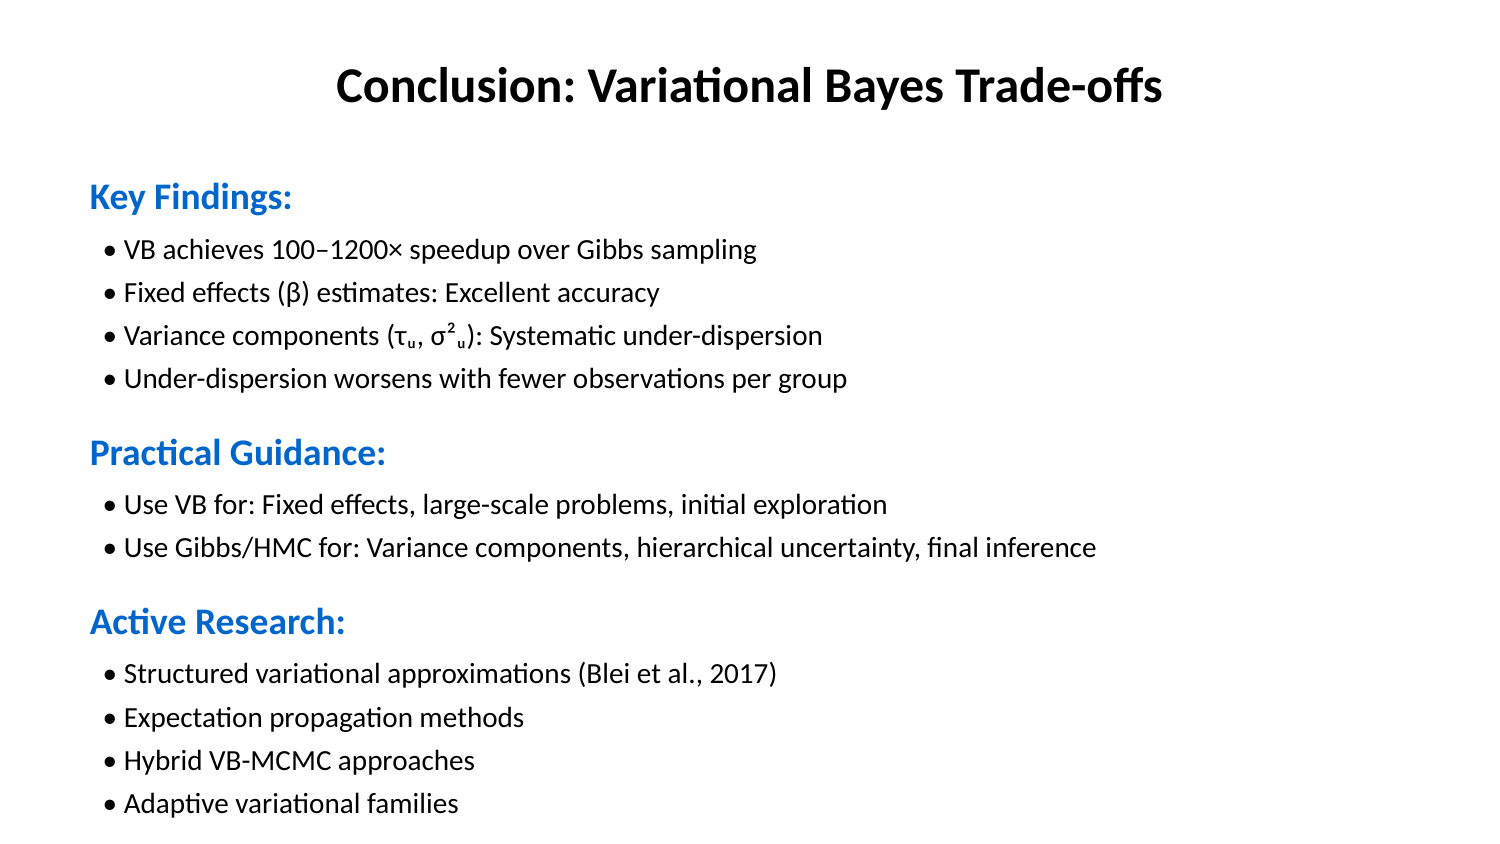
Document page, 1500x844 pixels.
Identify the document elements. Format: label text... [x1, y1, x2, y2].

text_box Conclusion: Variational Bayes Trade-offs [321, 44, 1179, 120]
text_box Key Findings: • VB achieves 100–1200× speedup over Gibbs sampling • Fixed effects (β) estimates: Excellent accuracy • Variance components (τᵤ, σ²ᵤ): Systematic under-dispersion • Under-dispersion worsens with fewer observations per group Practical Guidance: • Use VB for: Fixed effects, large-scale problems, initial exploration • Use Gibbs/HMC for: Variance components, hierarchical uncertainty, final inference Active Research: • Structured variational approximations (Blei et al., 2017) • Expectation propagation methods • Hybrid VB-MCMC approaches • Adaptive variational families The under-dispersion issue is well-documented and remains an active area of research. [74, 165, 1425, 844]
